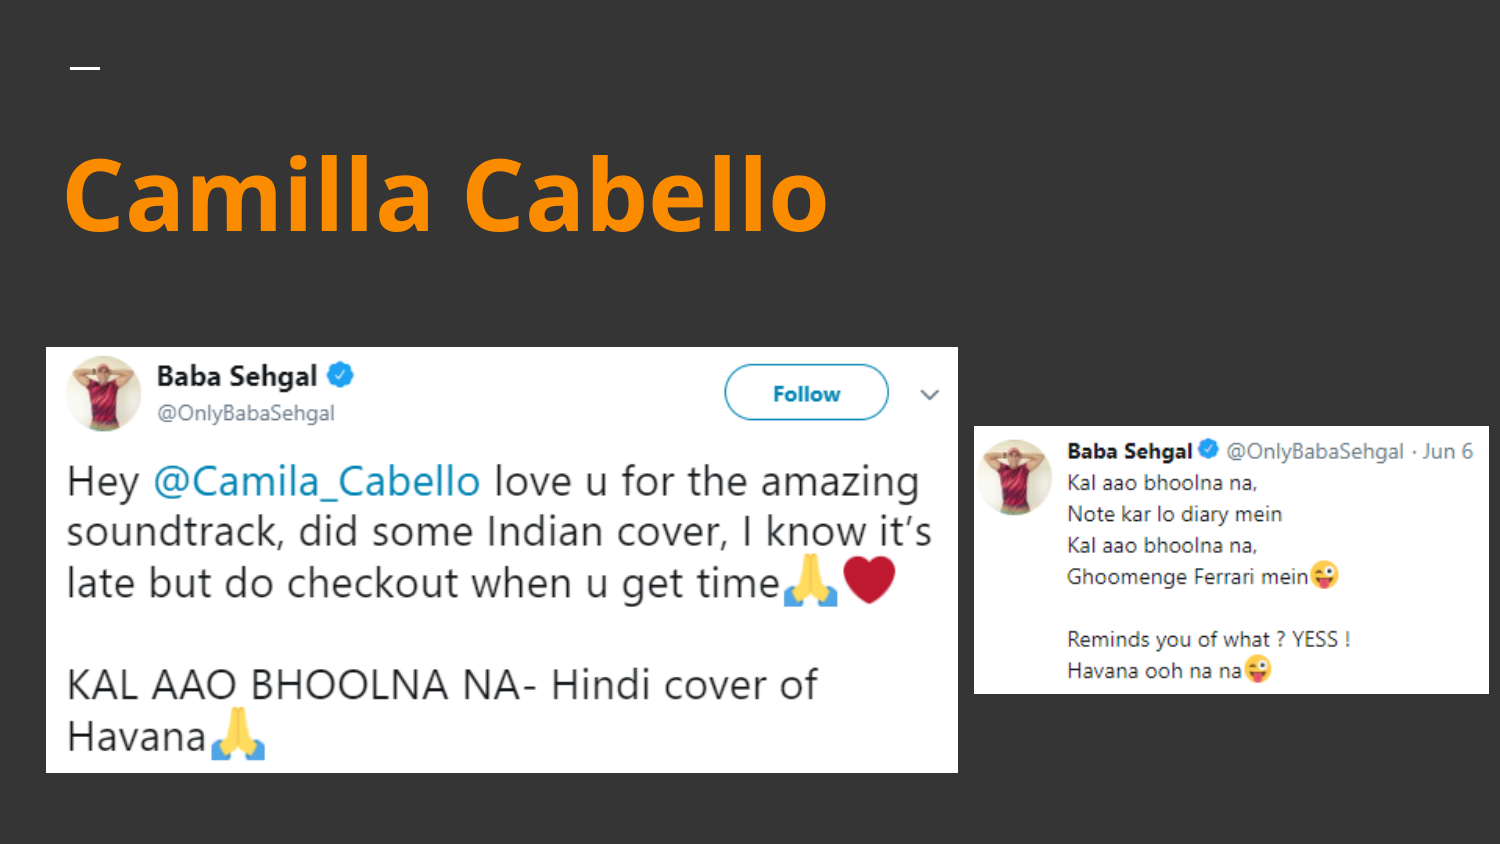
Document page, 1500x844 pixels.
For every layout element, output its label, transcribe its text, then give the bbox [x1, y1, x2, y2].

picture [974, 426, 1490, 695]
picture [46, 347, 958, 774]
title Camilla Cabello [46, 116, 1463, 746]
